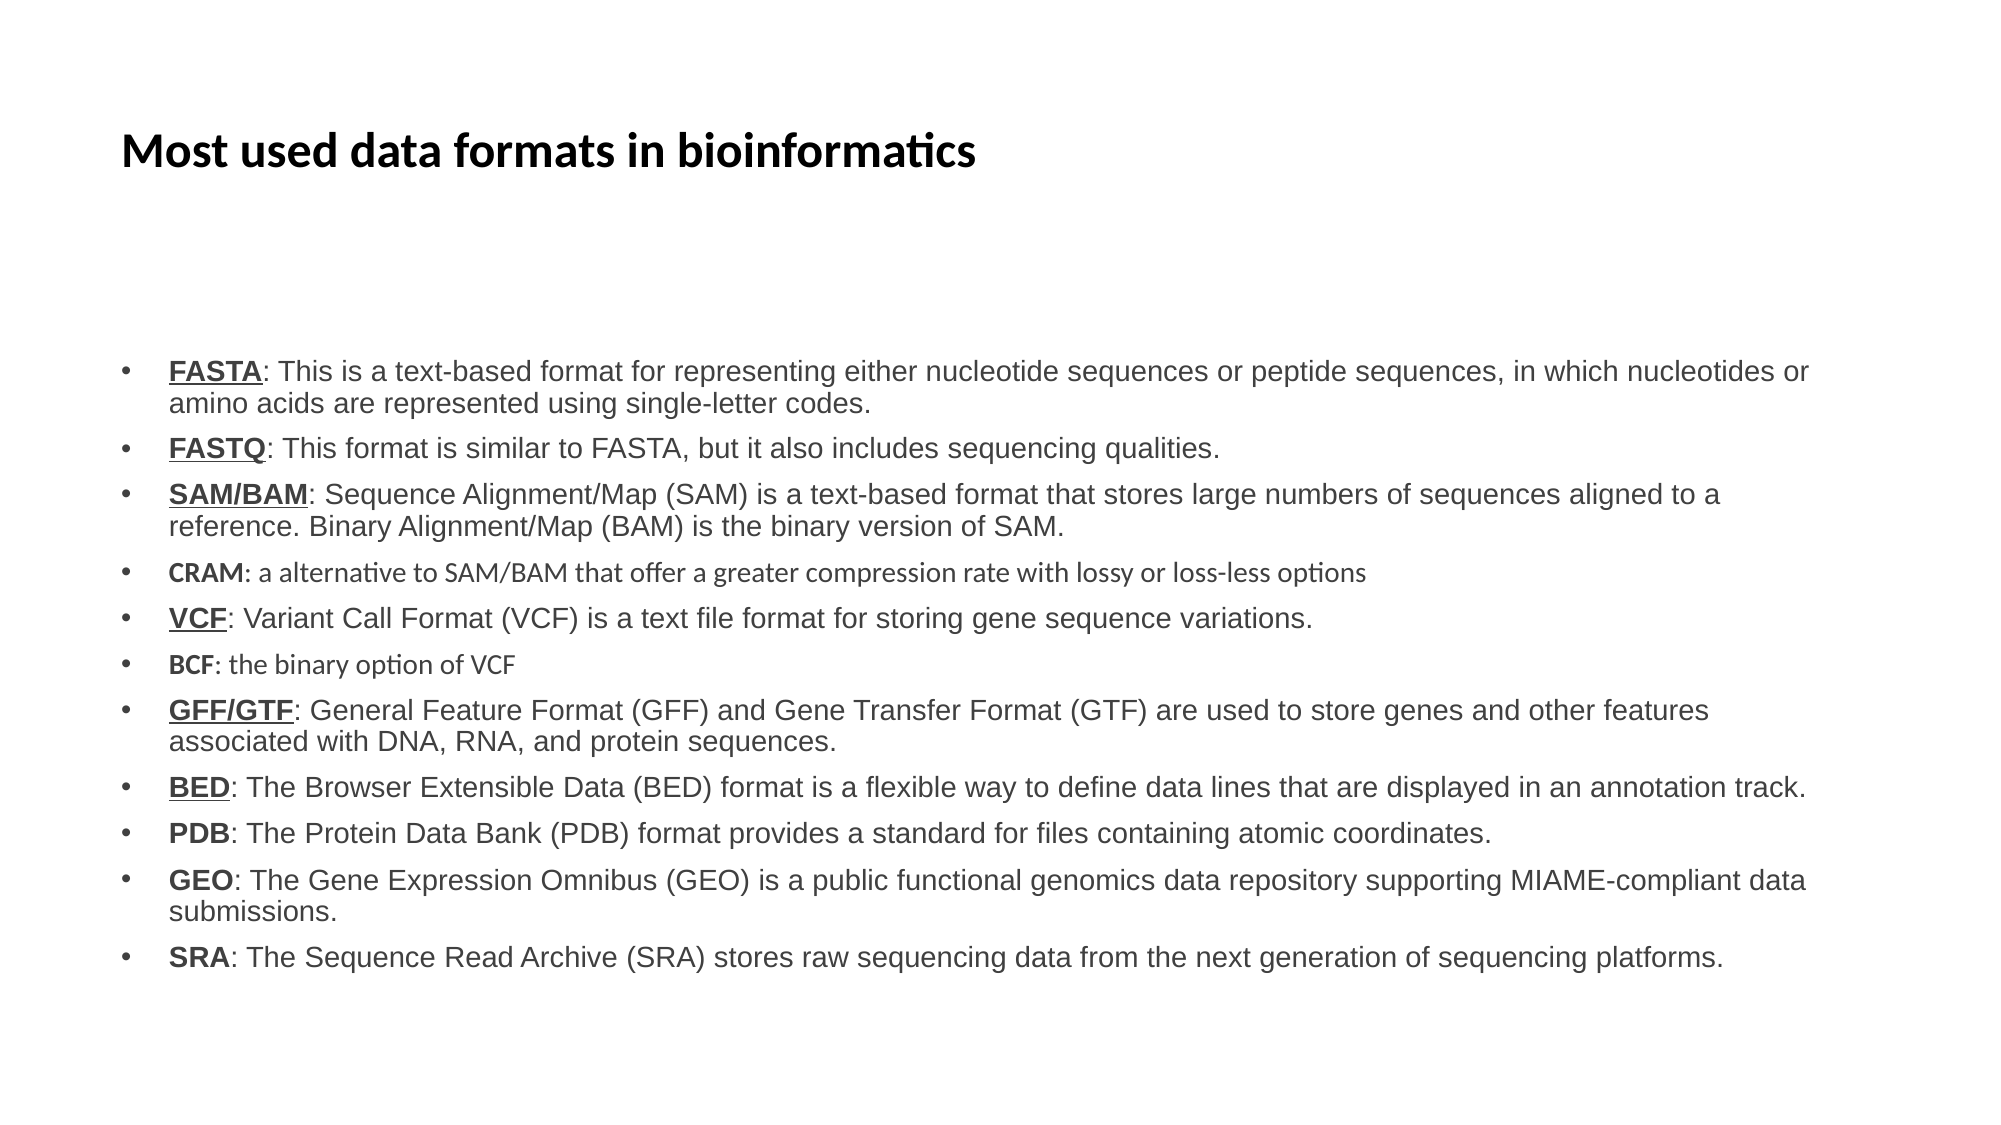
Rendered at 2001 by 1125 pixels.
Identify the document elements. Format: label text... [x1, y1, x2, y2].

list FASTA: This is a text-based format for representing either nucleotide sequences or peptide sequences, in which nucleotides or amino acids are represented using single-letter codes. FASTQ: This format is similar to FASTA, but it also includes sequencing qualities. SAM/BAM: Sequence Alignment/Map (SAM) is a text-based format that stores large numbers of sequences aligned to a reference. Binary Alignment/Map (BAM) is the binary version of SAM. CRAM: a alternative to SAM/BAM that offer a greater compression rate with lossy or loss-less options VCF: Variant Call Format (VCF) is a text file format for storing gene sequence variations. BCF: the binary option of VCF GFF/GTF: General Feature Format (GFF) and Gene Transfer Format (GTF) are used to store genes and other features associated with DNA, RNA, and protein sequences. BED: The Browser Extensible Data (BED) format is a flexible way to define data lines that are displayed in an annotation track. PDB: The Protein Data Bank (PDB) format provides a standard for files containing atomic coordinates. GEO: The Gene Expression Omnibus (GEO) is a public functional genomics data repository supporting MIAME-compliant data submissions. SRA: The Sequence Read Archive (SRA) stores raw sequencing data from the next generation of sequencing platforms. [106, 299, 1832, 1014]
title Most used data formats in bioinformatics [106, 42, 1832, 260]
